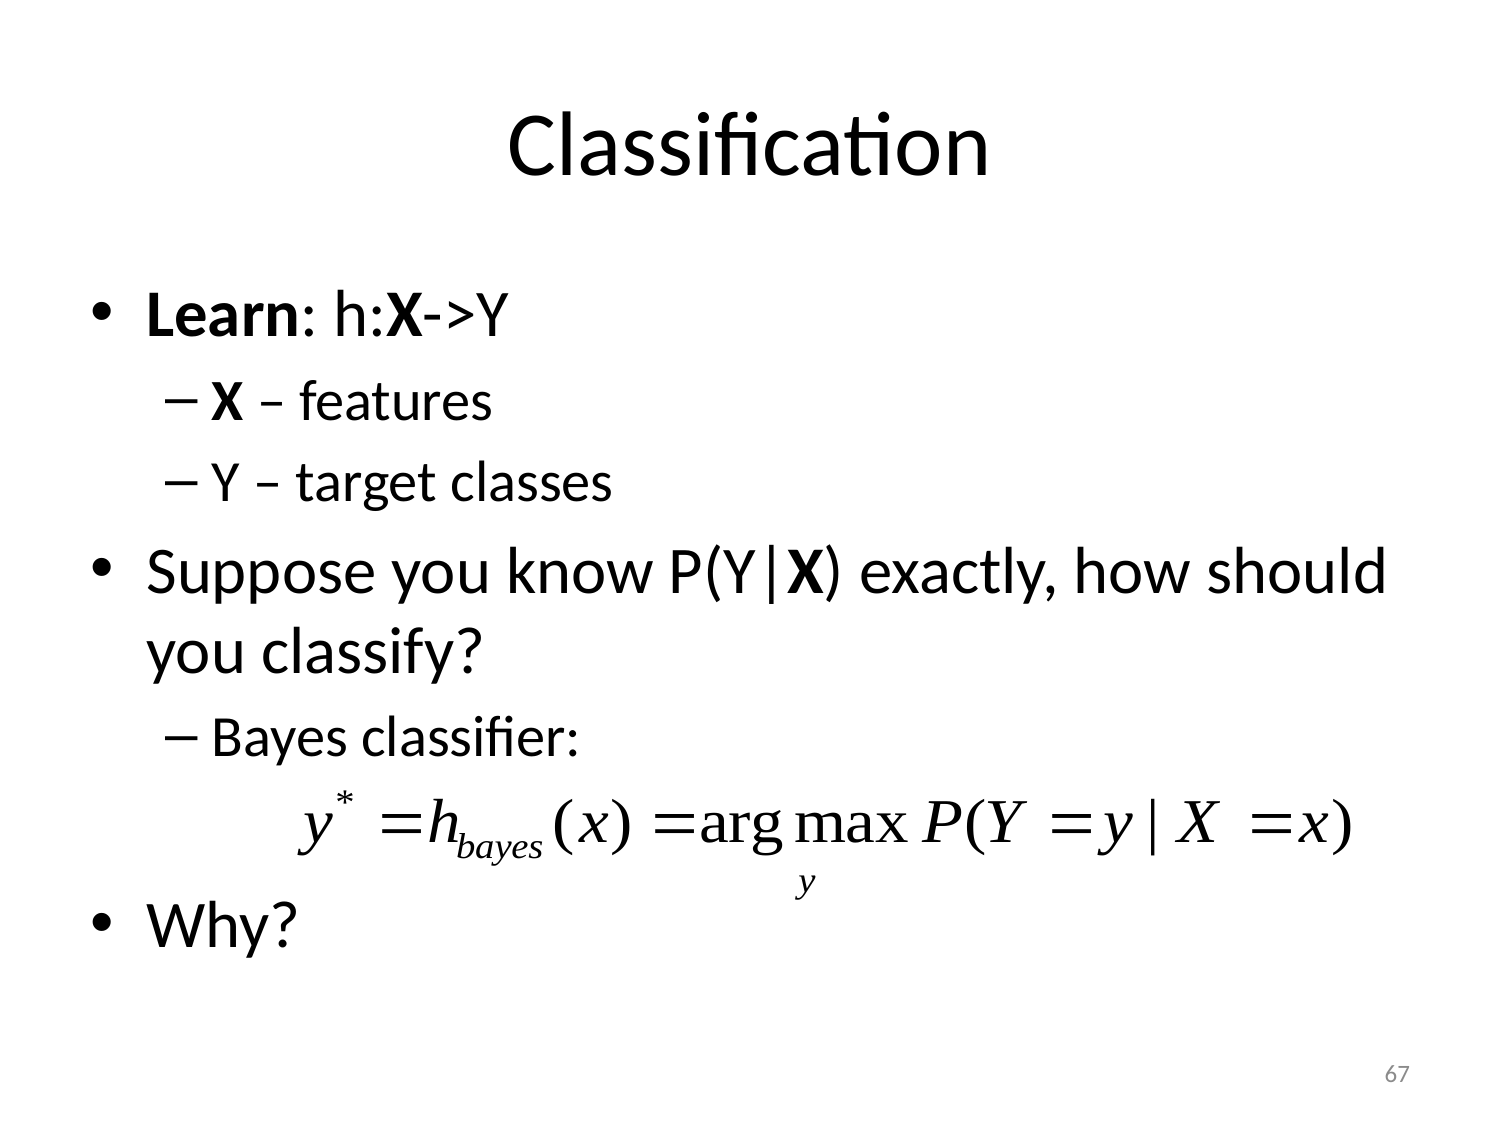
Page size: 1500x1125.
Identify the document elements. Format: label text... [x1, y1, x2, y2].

title Classification [75, 45, 1425, 233]
list Learn: h:X->Y X – features Y – target classes Suppose you know P(Y|X) exactly, how should you classify? Bayes classifier: Why? [75, 262, 1425, 1005]
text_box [287, 774, 1363, 916]
slide_number 67 [1074, 1042, 1425, 1103]
